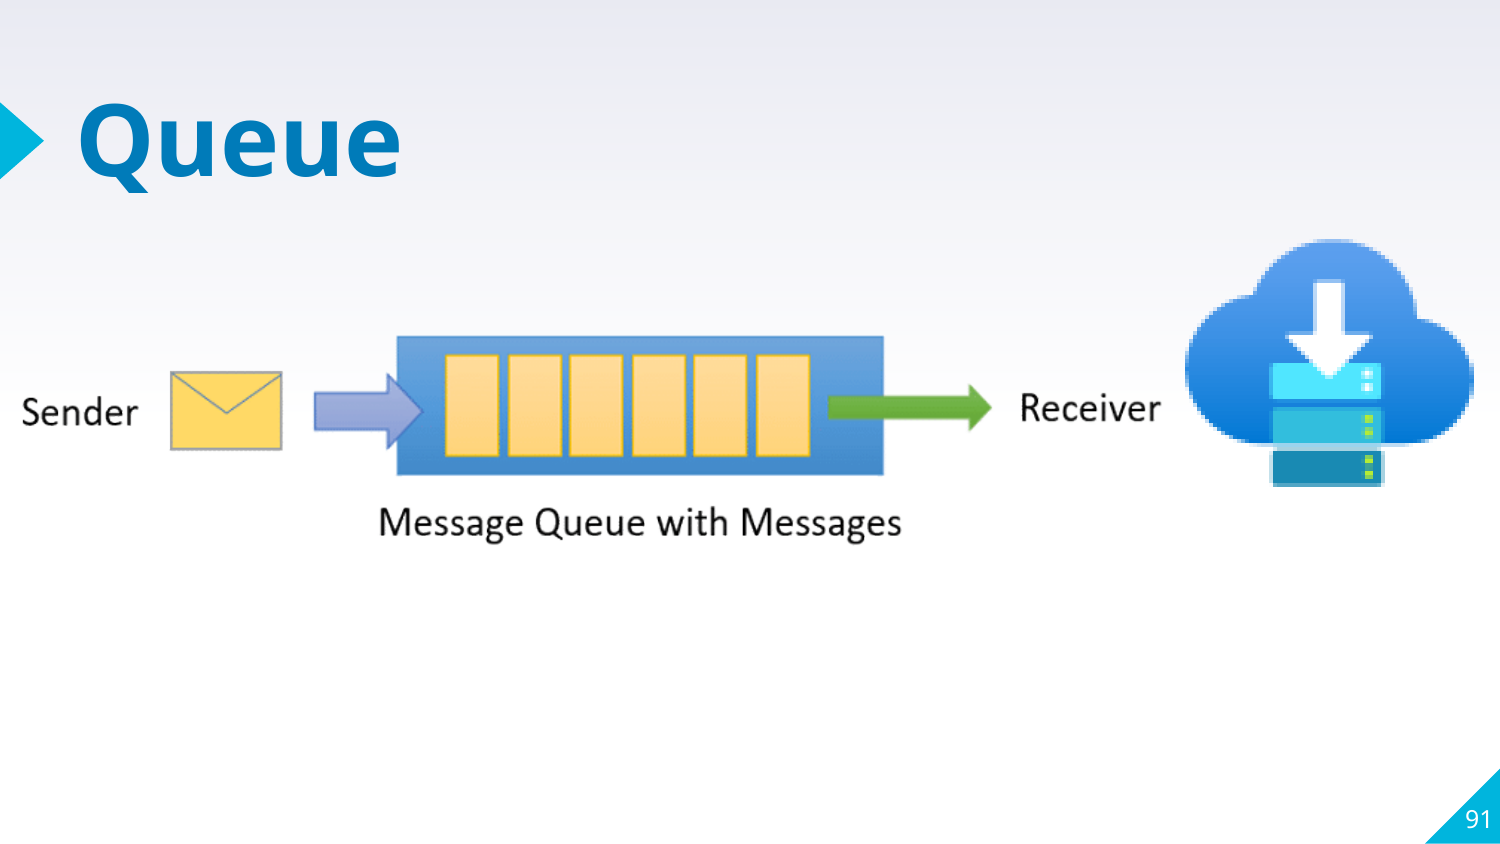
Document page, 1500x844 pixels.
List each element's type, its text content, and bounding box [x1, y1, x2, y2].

picture [11, 335, 1171, 551]
picture [1185, 219, 1474, 508]
slide_number 91 [1418, 760, 1494, 838]
title Queue [75, 99, 1460, 277]
